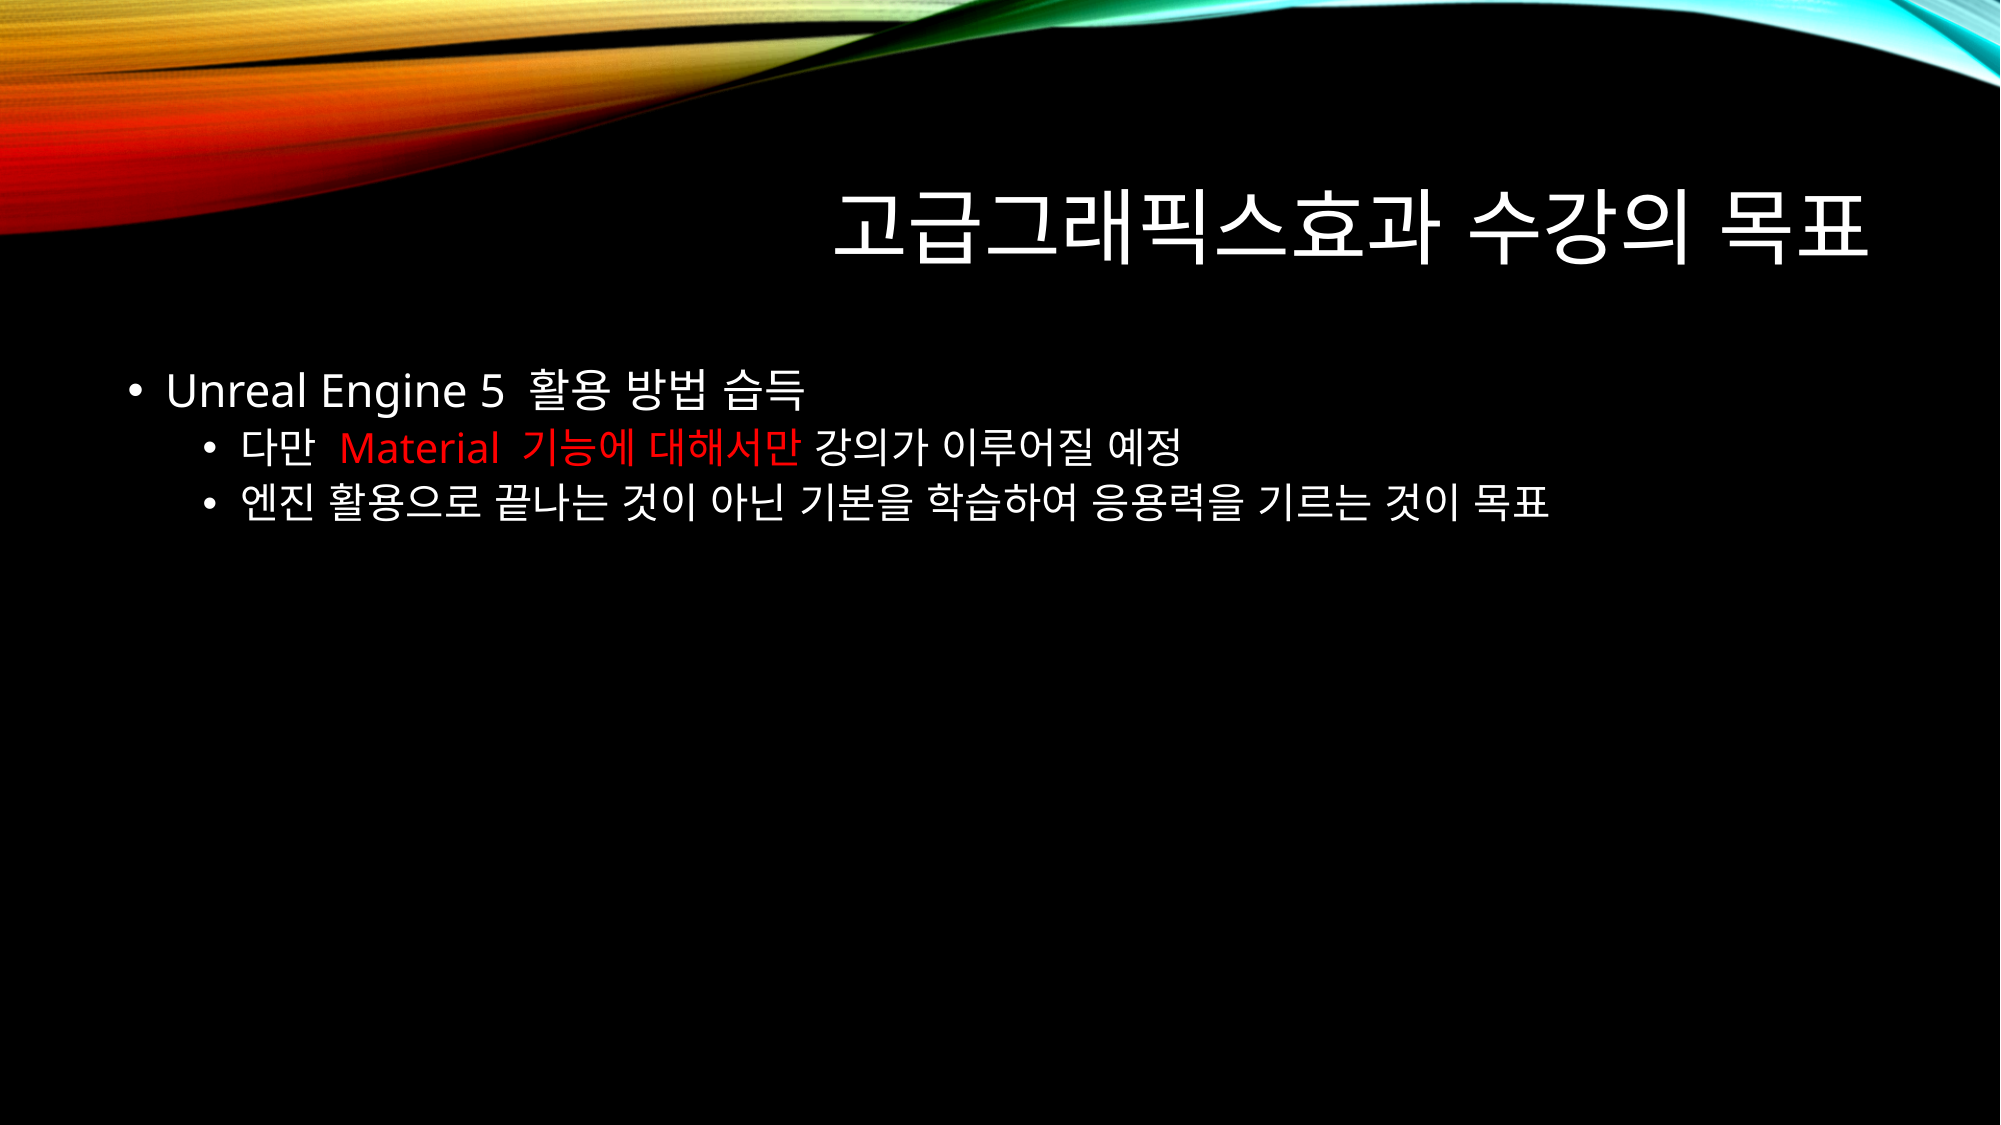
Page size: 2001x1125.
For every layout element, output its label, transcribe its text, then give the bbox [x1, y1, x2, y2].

title 고급그래픽스효과 수강의 목표 [474, 125, 1888, 338]
picture [0, 0, 2000, 237]
list Unreal Engine 5 활용 방법 습득 다만 Material 기능에 대해서만 강의가 이루어질 예정 엔진 활용으로 끝나는 것이 아닌 기본을 학습하여 응용력을 기르는 것이 목표 [112, 360, 1888, 1021]
